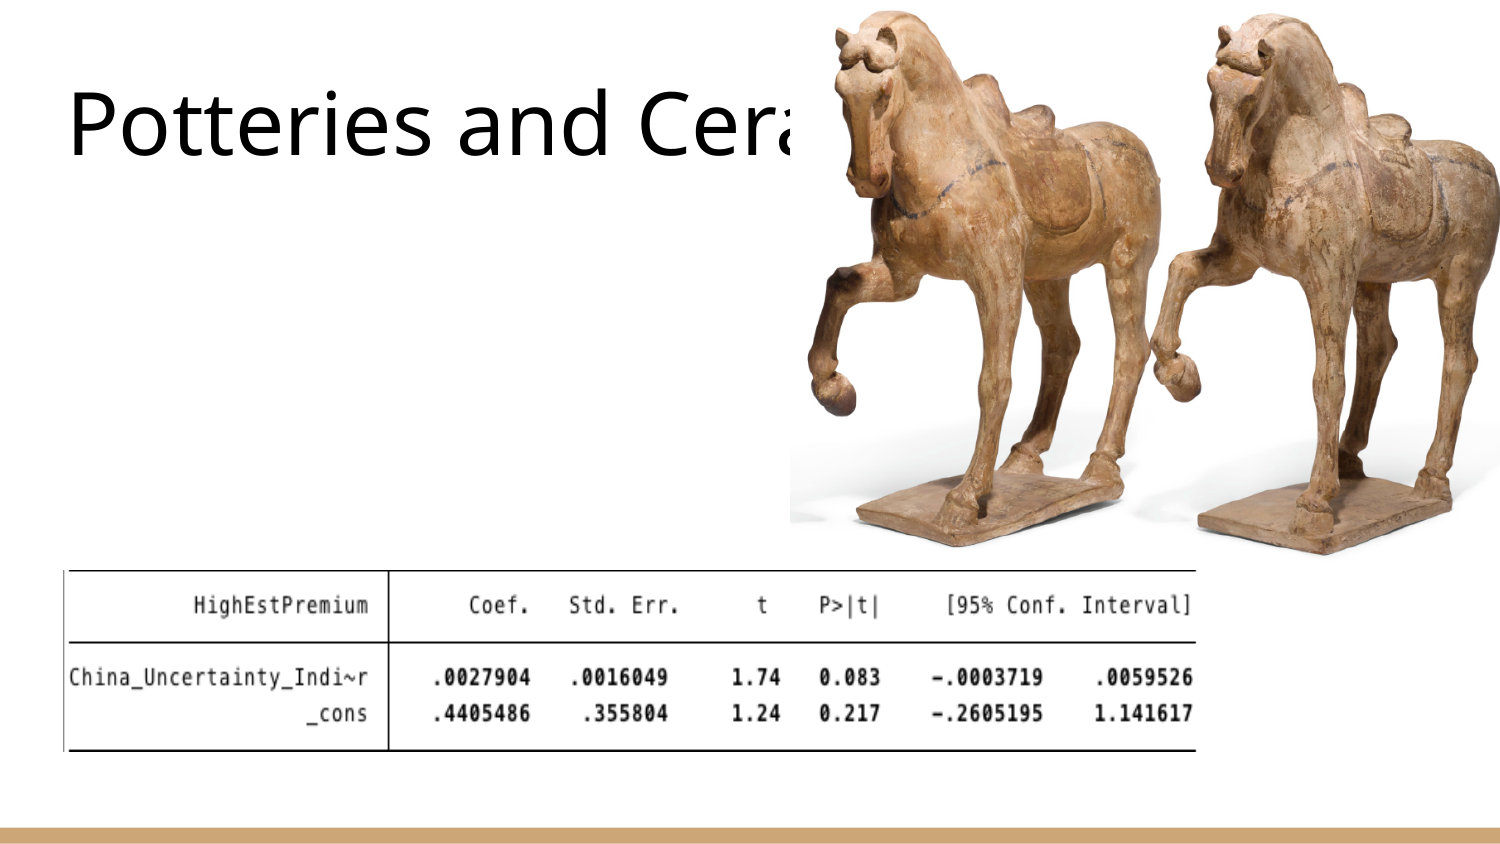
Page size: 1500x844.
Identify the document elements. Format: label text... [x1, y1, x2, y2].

title Potteries and Ceramics [51, 51, 785, 189]
picture [62, 0, 1500, 752]
